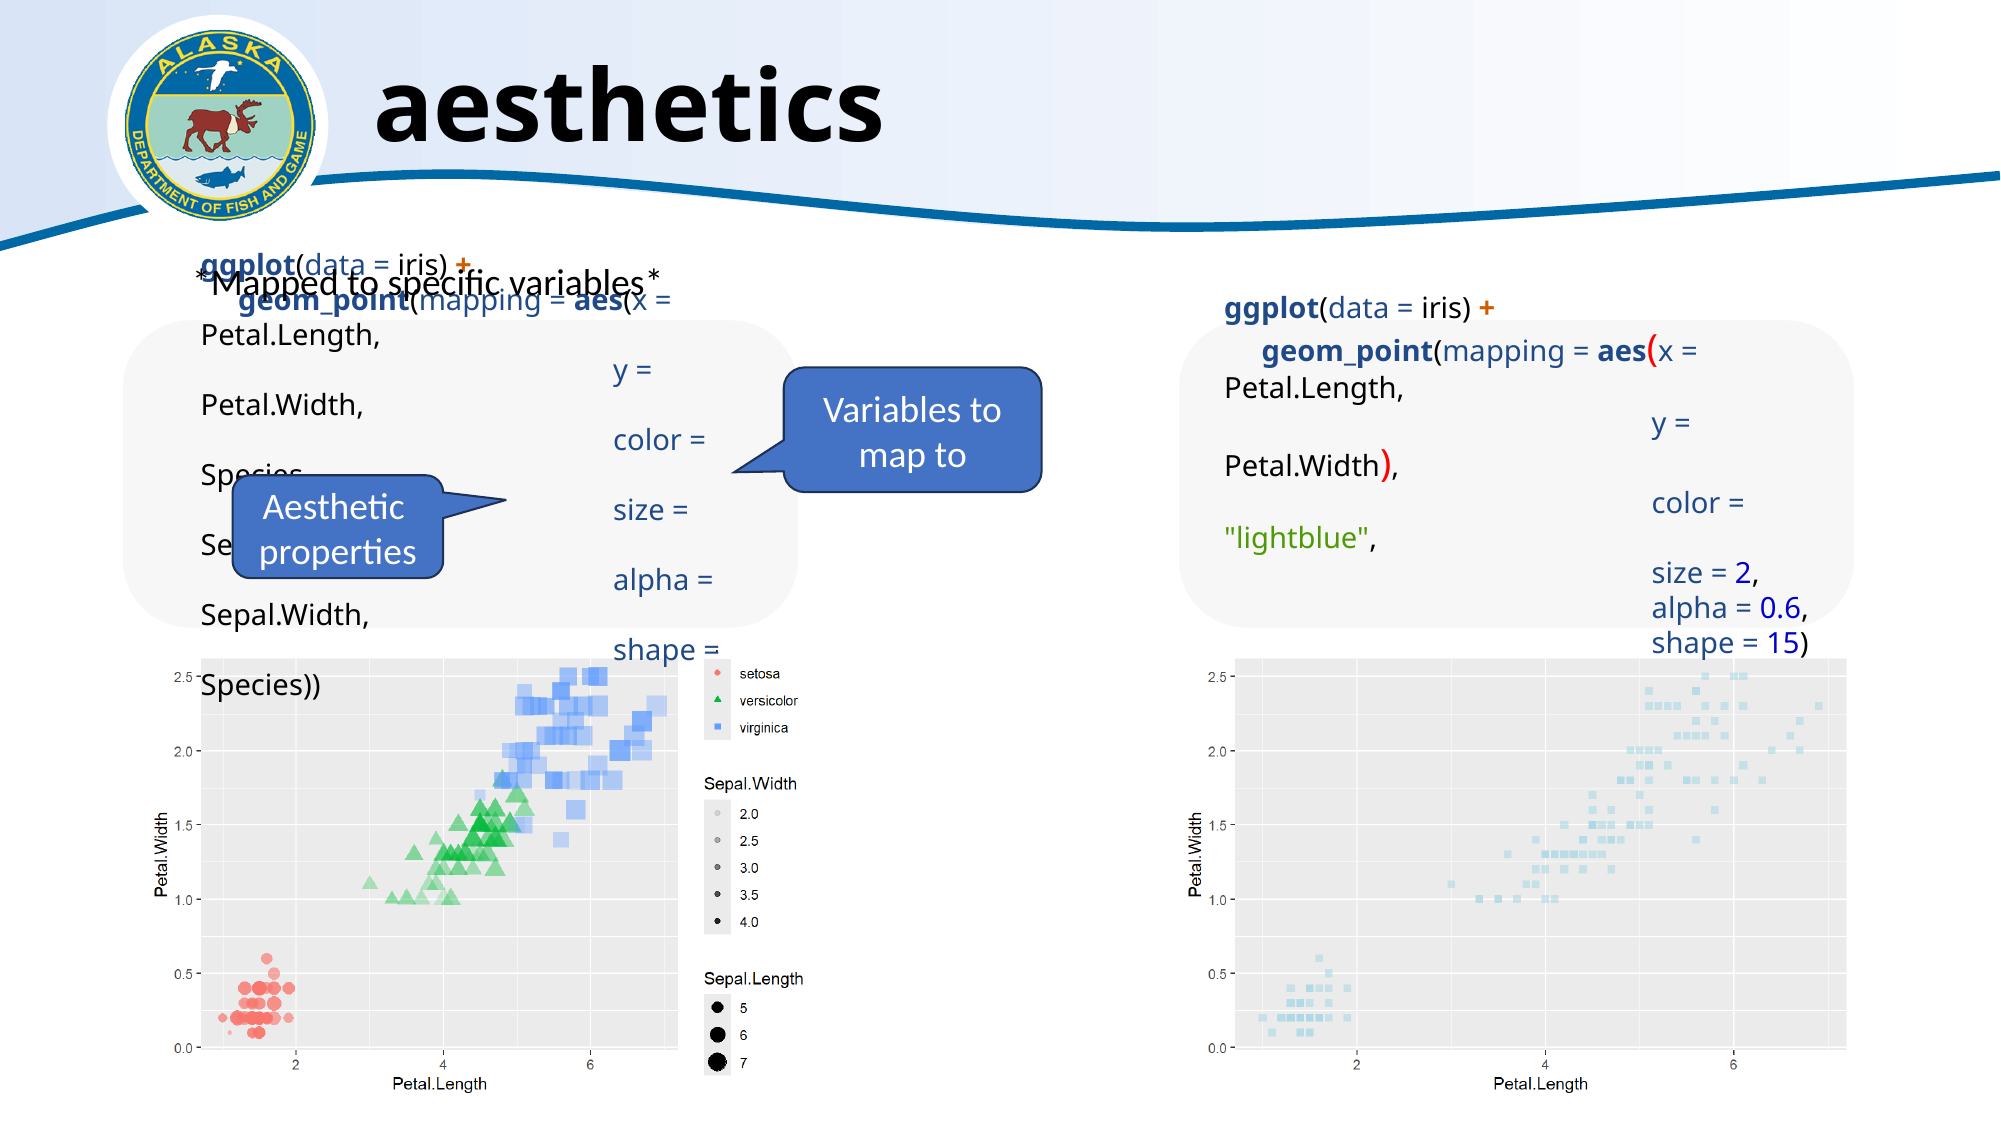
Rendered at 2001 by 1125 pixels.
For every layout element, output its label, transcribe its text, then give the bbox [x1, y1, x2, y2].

text_box Aesthetic properties [231, 474, 507, 580]
text_box *Mapped to specific variables* [177, 250, 686, 311]
picture [35, 17, 404, 231]
text_box ggplot(data = iris) + geom_point(mapping = aes(x = Petal.Length, y = Petal.Width, color = Species, size = Sepal.Length, alpha = Sepal.Width, shape = Species)) [121, 319, 799, 629]
text_box Variables to map to [730, 366, 1043, 494]
title aesthetics [358, 0, 2000, 218]
text_box ggplot(data = iris) + geom_point(mapping = aes(x = Petal.Length, y = Petal.Width), color = "lightblue", size = 2, alpha = 0.6, shape = 15) [1178, 319, 1856, 629]
picture [1179, 650, 1855, 1101]
picture [145, 650, 821, 1101]
